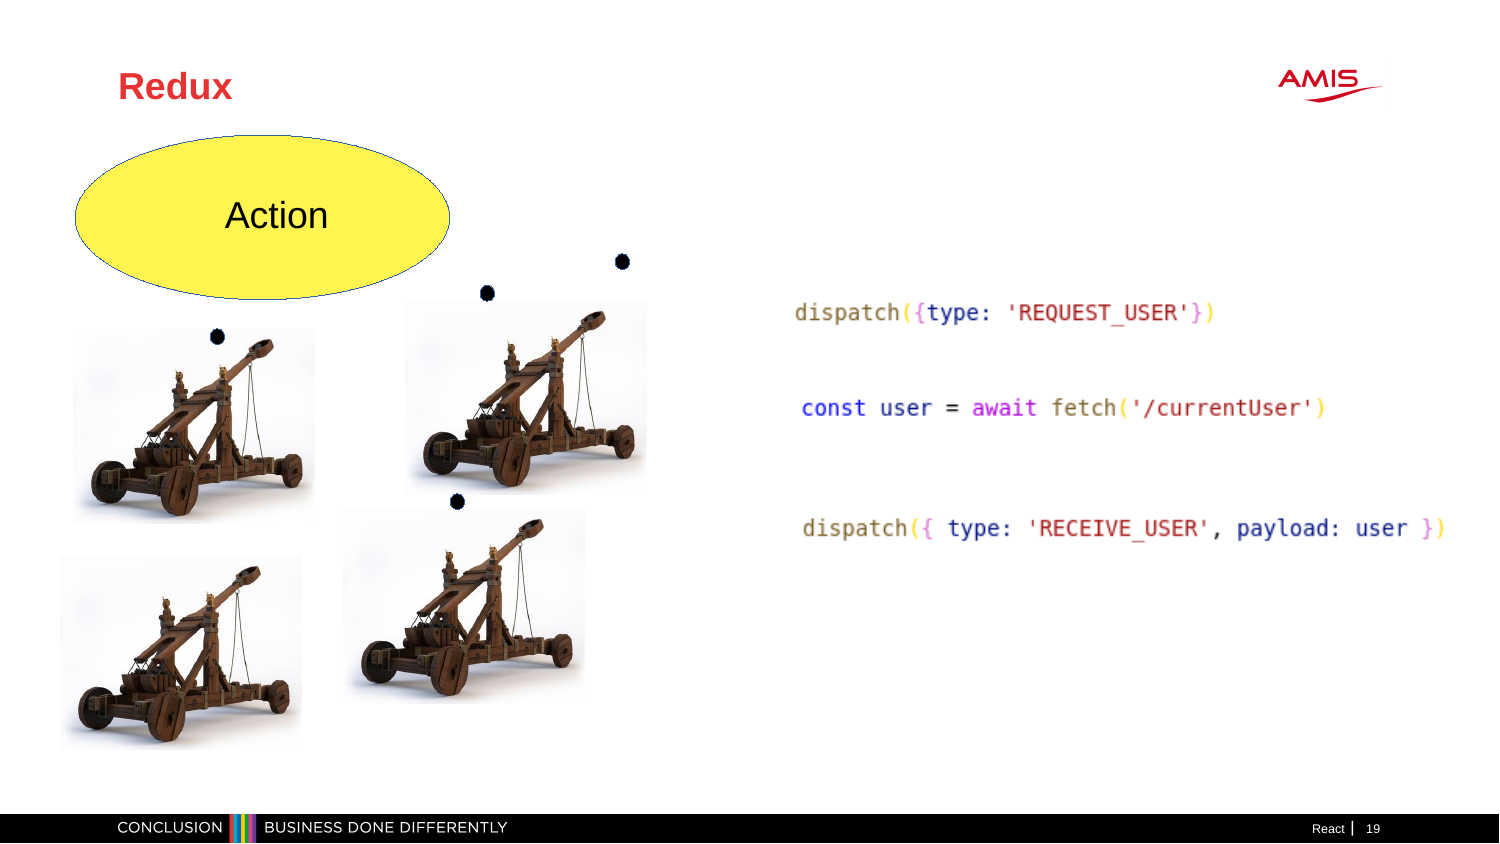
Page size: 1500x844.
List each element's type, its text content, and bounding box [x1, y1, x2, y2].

picture [794, 389, 1330, 435]
picture [342, 509, 585, 704]
text_box React [814, 820, 1345, 837]
text_box Action [210, 183, 345, 240]
picture [784, 300, 1230, 330]
text_box [480, 285, 495, 299]
text_box [75, 135, 450, 300]
picture [1204, 58, 1387, 105]
picture [239, 814, 1499, 843]
picture [59, 556, 302, 750]
picture [72, 329, 315, 524]
picture [404, 301, 647, 495]
text_box [615, 253, 630, 270]
text_box [450, 503, 465, 508]
text_box 1 [1358, 820, 1381, 837]
picture [0, 814, 236, 843]
picture [794, 509, 1466, 554]
text_box Redux [118, 47, 1204, 129]
